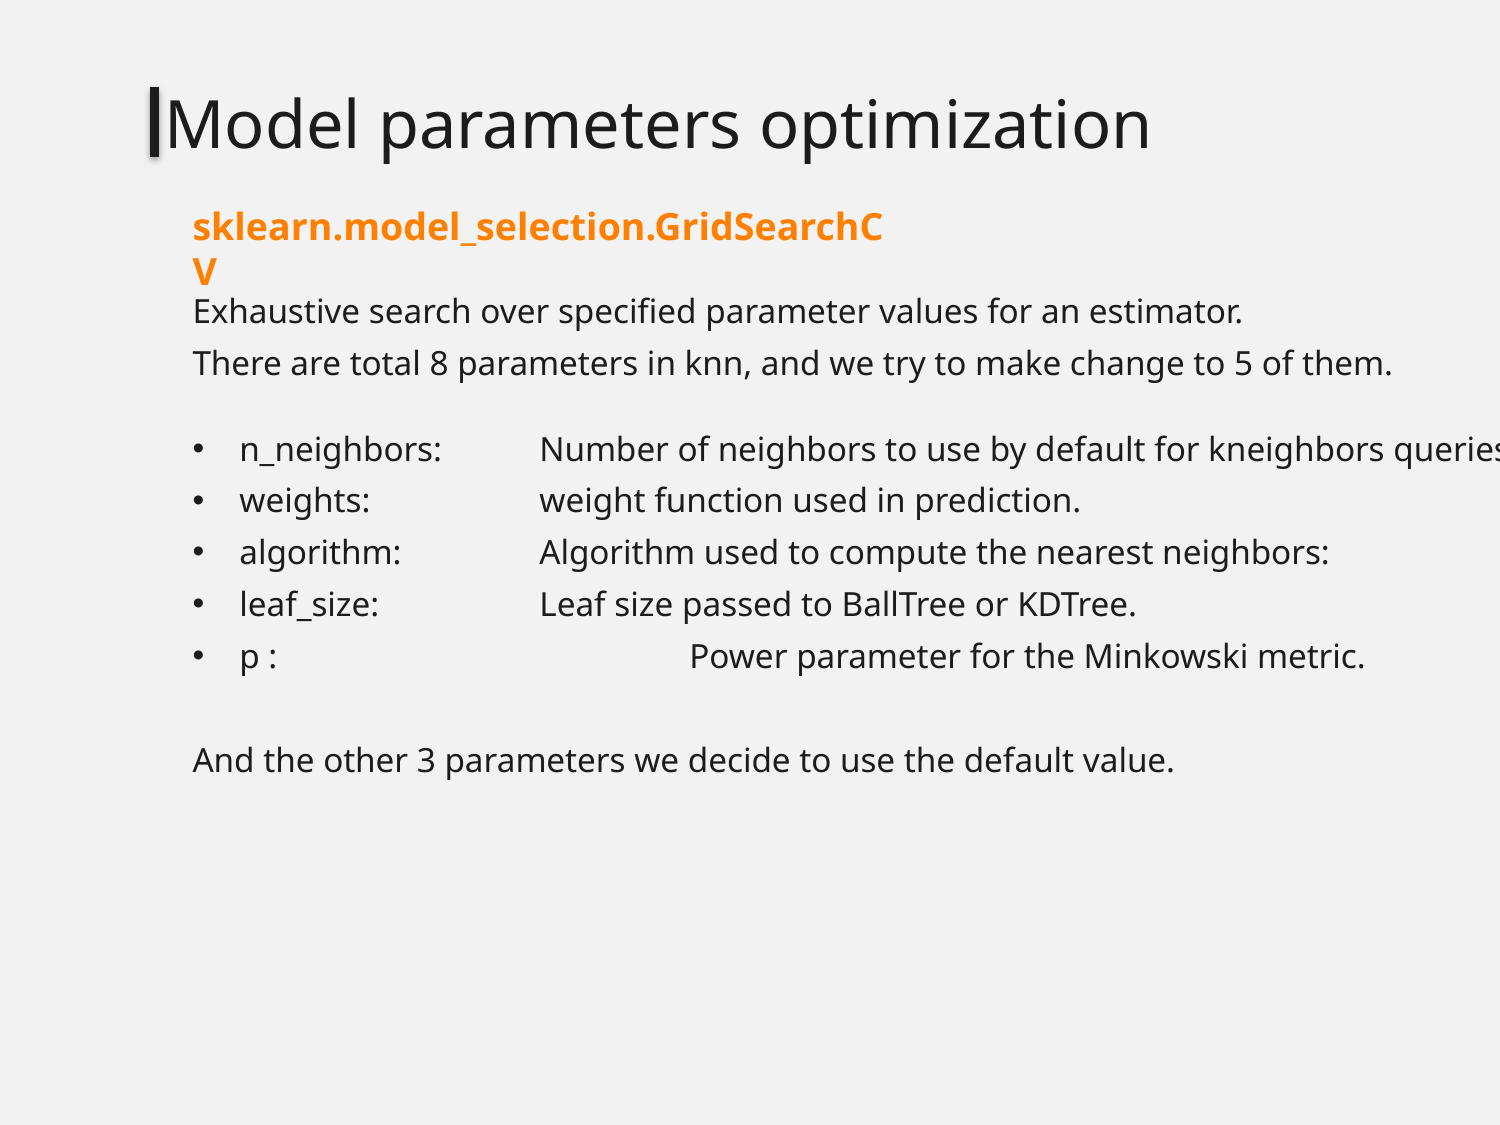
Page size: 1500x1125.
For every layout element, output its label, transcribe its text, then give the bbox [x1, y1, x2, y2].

text_box n_neighbors: Number of neighbors to use by default for kneighbors queries. weights: weight function used in prediction. algorithm: Algorithm used to compute the nearest neighbors: leaf_size: Leaf size passed to BallTree or KDTree. p : Power parameter for the Minkowski metric. And the other 3 parameters we decide to use the default value. [177, 408, 1500, 787]
text_box Exhaustive search over specified parameter values for an estimator. There are total 8 parameters in knn, and we try to make change to 5 of them. [177, 270, 1500, 390]
text_box Model parameters optimization [149, 74, 1169, 169]
text_box sklearn.model_selection.GridSearchCV [177, 195, 913, 301]
